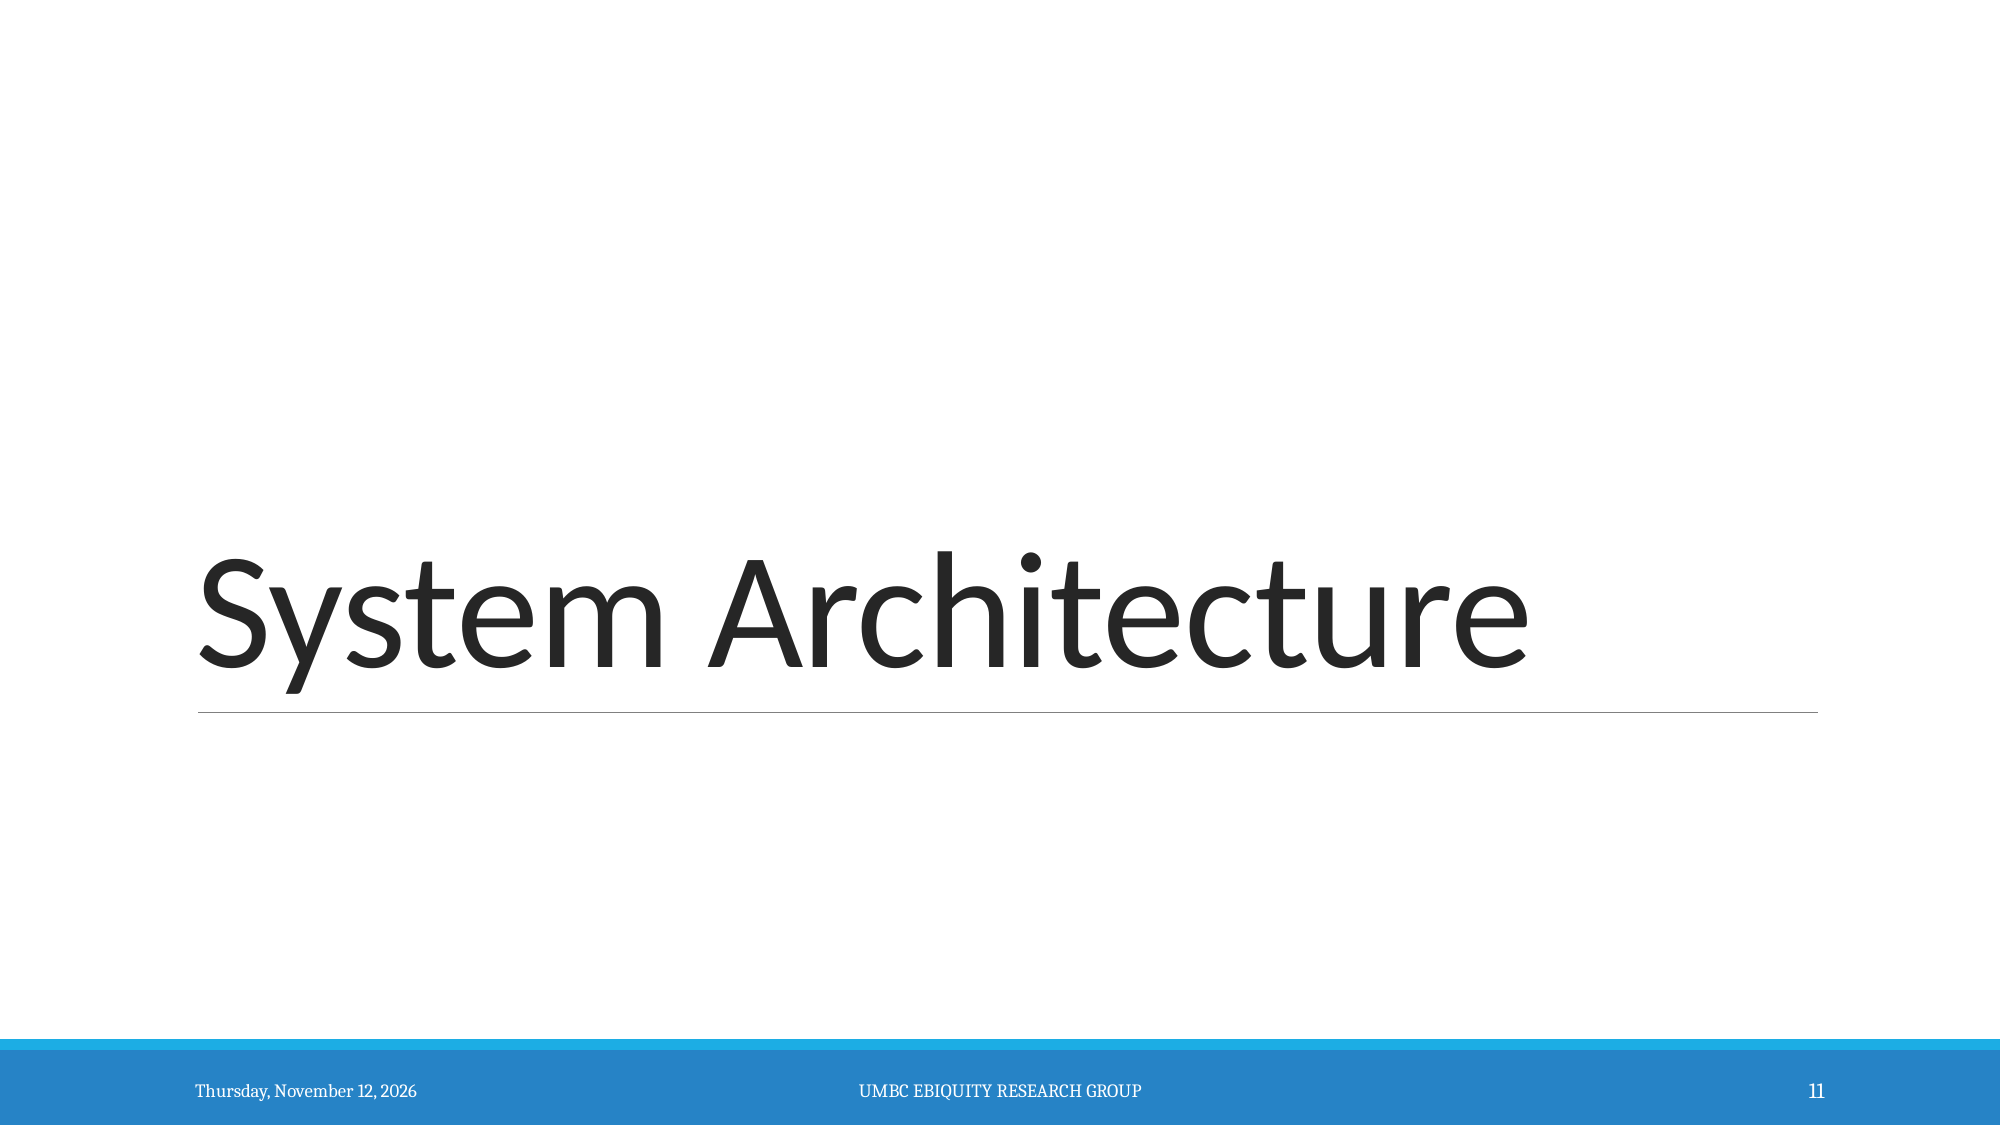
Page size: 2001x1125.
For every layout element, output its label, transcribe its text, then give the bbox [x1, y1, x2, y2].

footer UMBC Ebiquity Research Group [604, 1059, 1396, 1120]
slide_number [180, 1059, 586, 1120]
slide_number 11 [1624, 1059, 1840, 1120]
title System Architecture [180, 124, 1830, 710]
